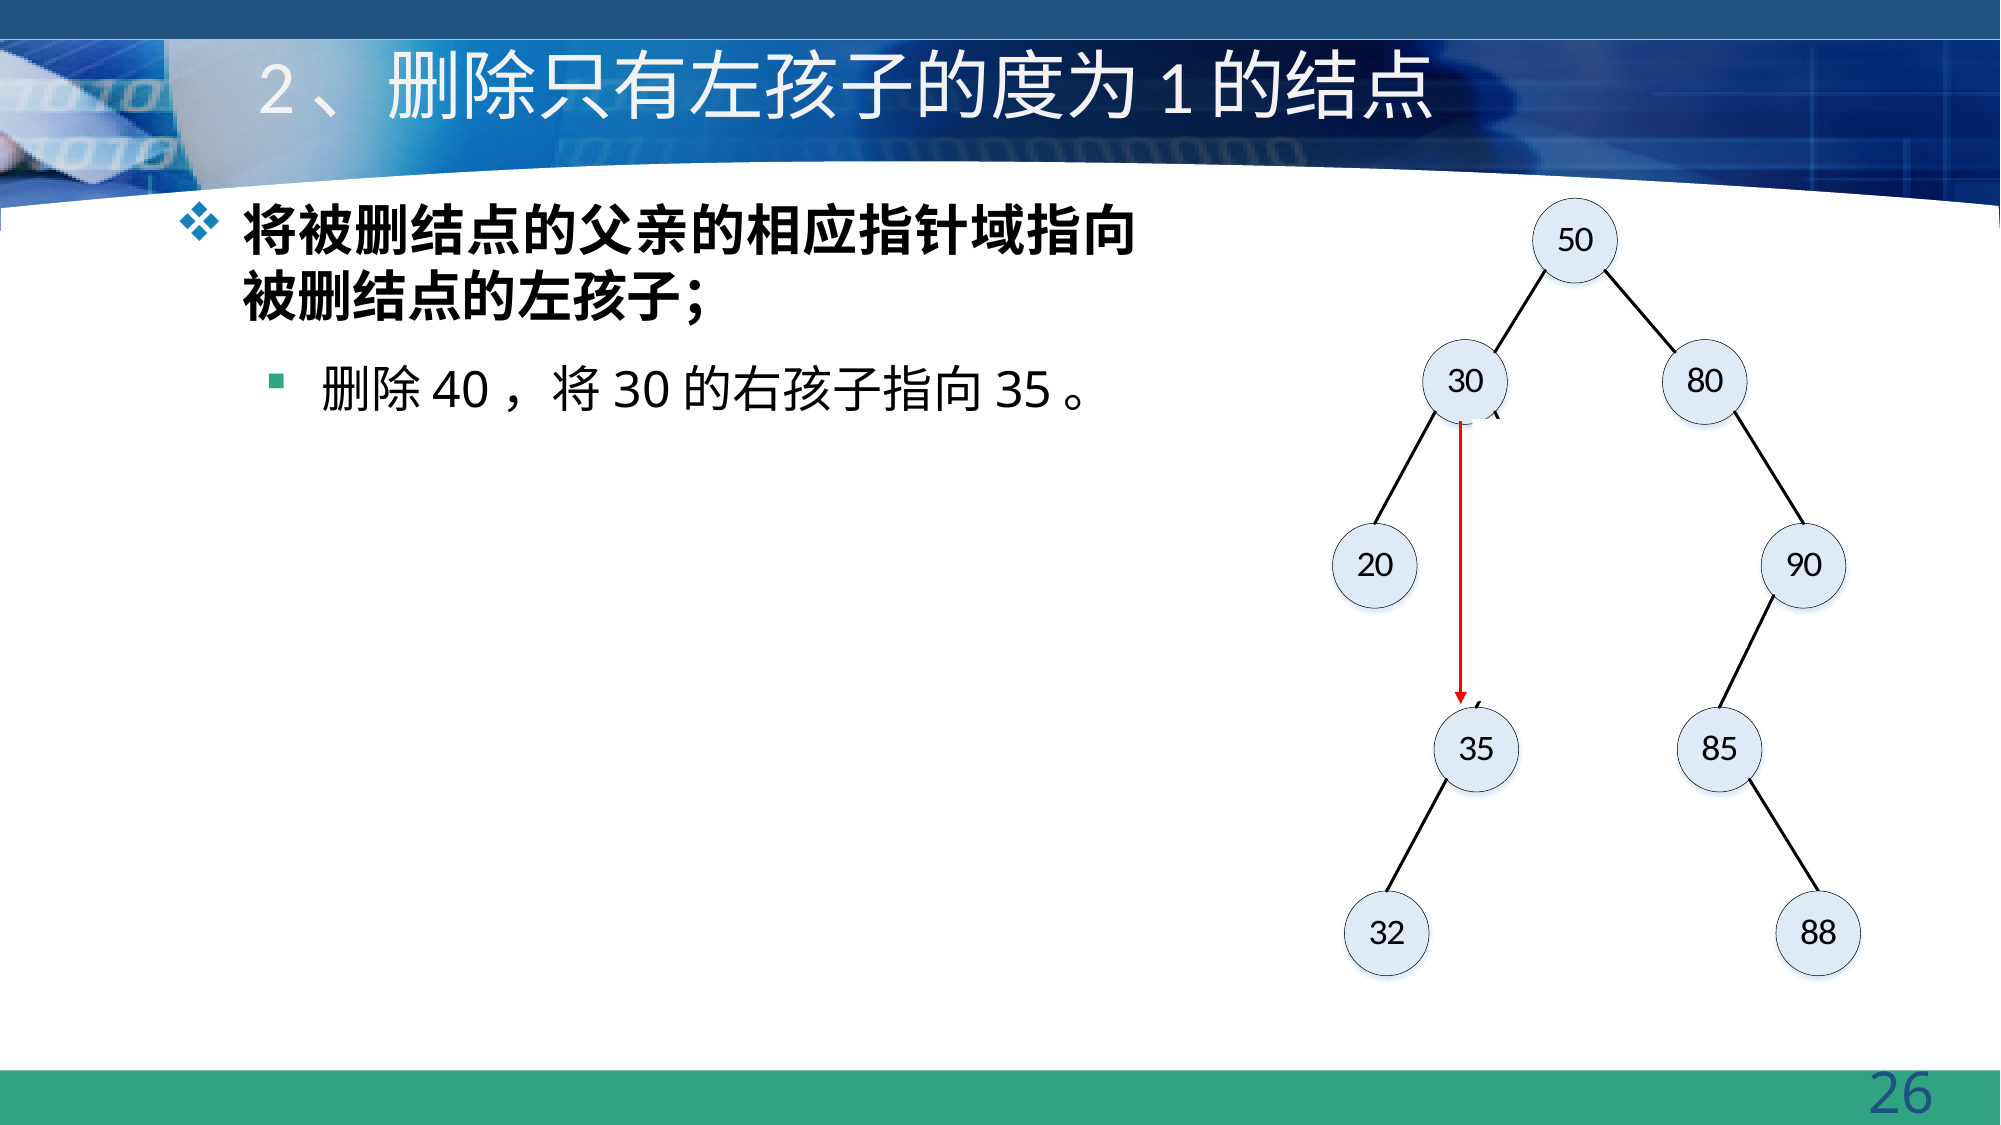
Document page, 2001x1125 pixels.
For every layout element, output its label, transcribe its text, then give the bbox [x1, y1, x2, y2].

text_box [1324, 193, 1869, 987]
picture [0, 40, 2000, 213]
title 2、删除只有左孩子的度为1的结点 [242, 30, 1922, 138]
list 将被删结点的父亲的相应指针域指向被删结点的左孩子； 删除40，将30的右孩子指向35。 [159, 188, 1154, 987]
